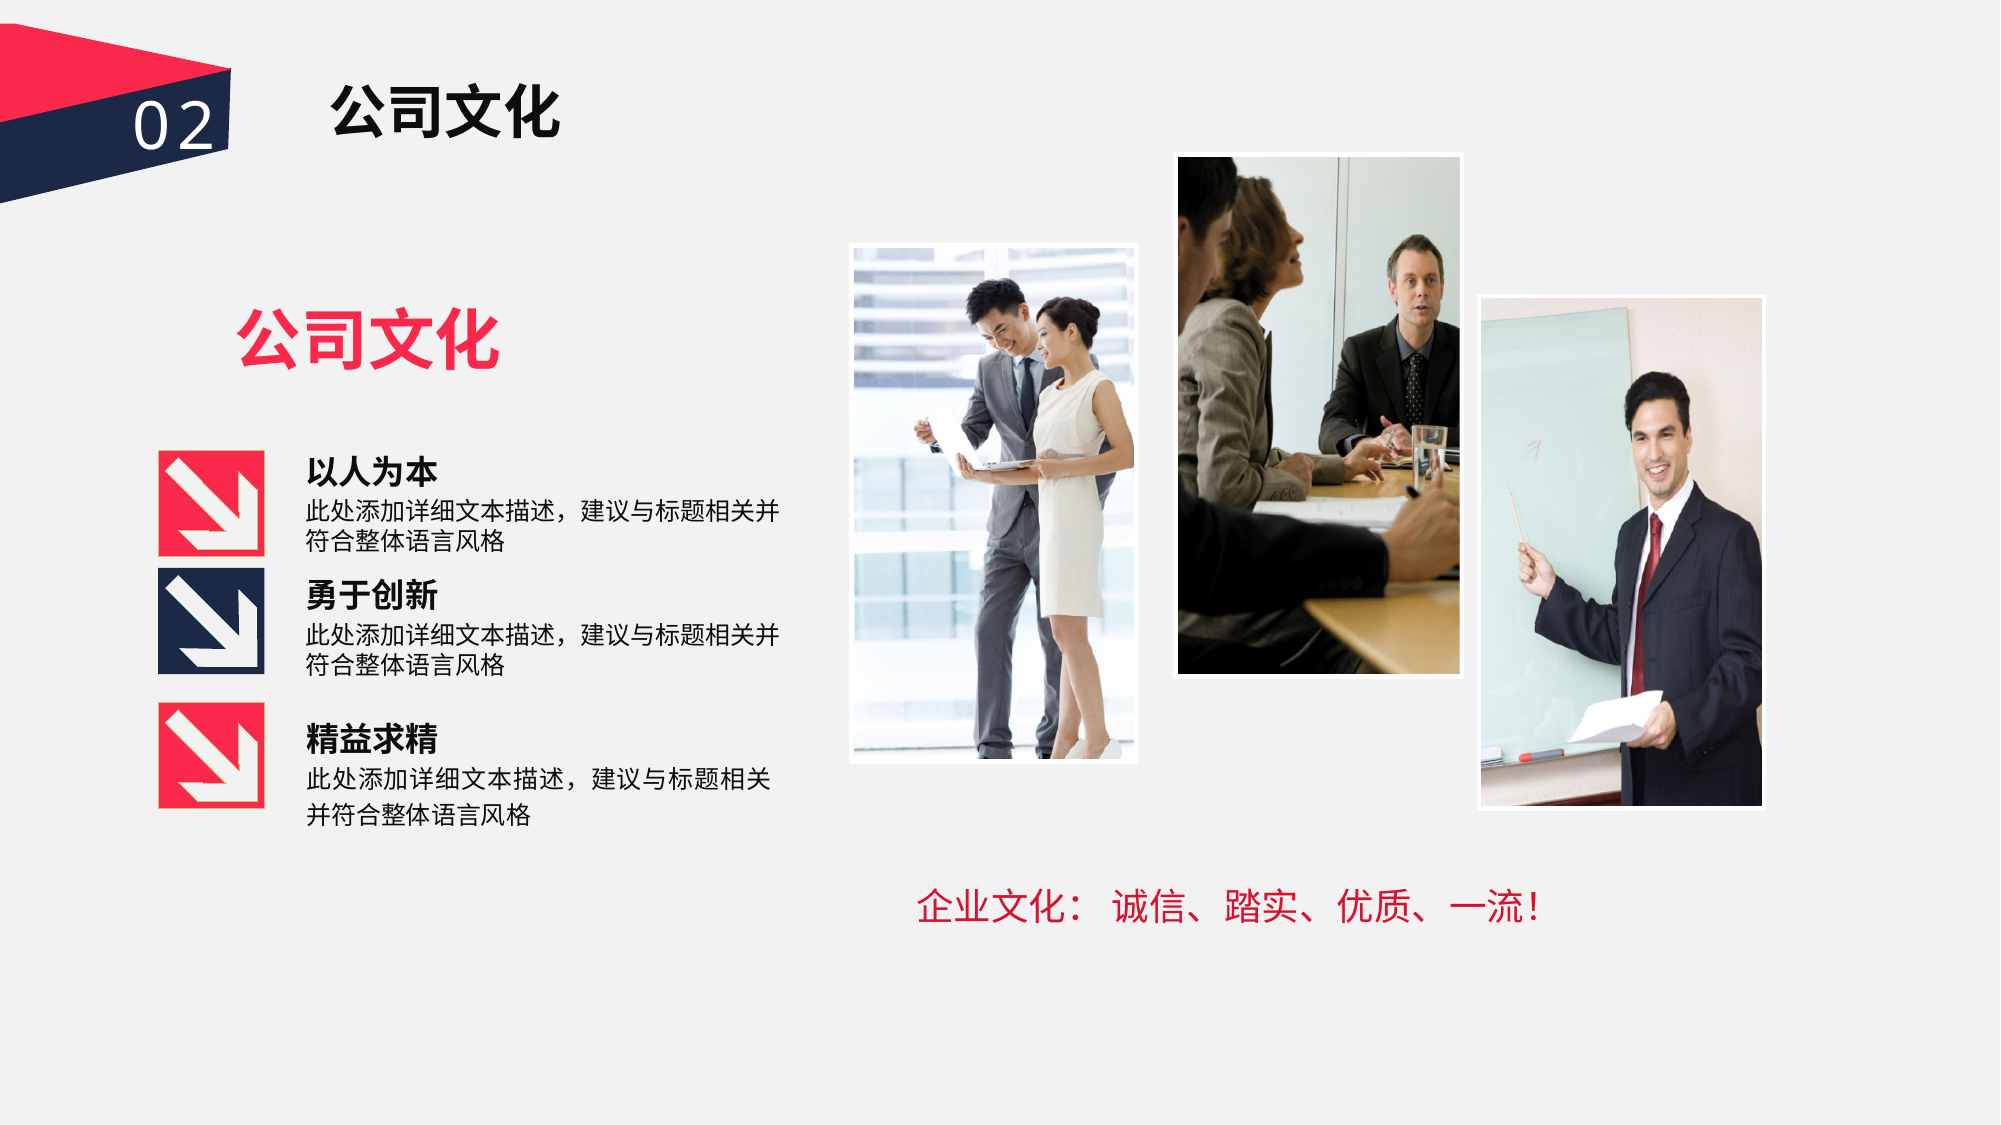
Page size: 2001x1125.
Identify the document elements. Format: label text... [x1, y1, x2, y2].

text_box 精益求精 此处添加详细文本描述，建议与标题相关并符合整体语言风格 [291, 702, 787, 837]
text_box [158, 450, 265, 557]
picture [1177, 156, 1460, 675]
picture [1481, 298, 1762, 807]
text_box 企业文化： 诚信、踏实、优质、一流！ [901, 875, 1586, 936]
text_box [158, 702, 265, 809]
text_box 公司文化 [147, 290, 590, 386]
text_box 公司文化 [306, 68, 667, 154]
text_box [0, 23, 306, 219]
text_box 以人为本 此处添加详细文本描述，建议与标题相关并符合整体语言风格 [305, 450, 801, 556]
text_box 勇于创新 此处添加详细文本描述，建议与标题相关并符合整体语言风格 [305, 574, 801, 680]
text_box [158, 567, 265, 675]
picture [853, 247, 1135, 760]
